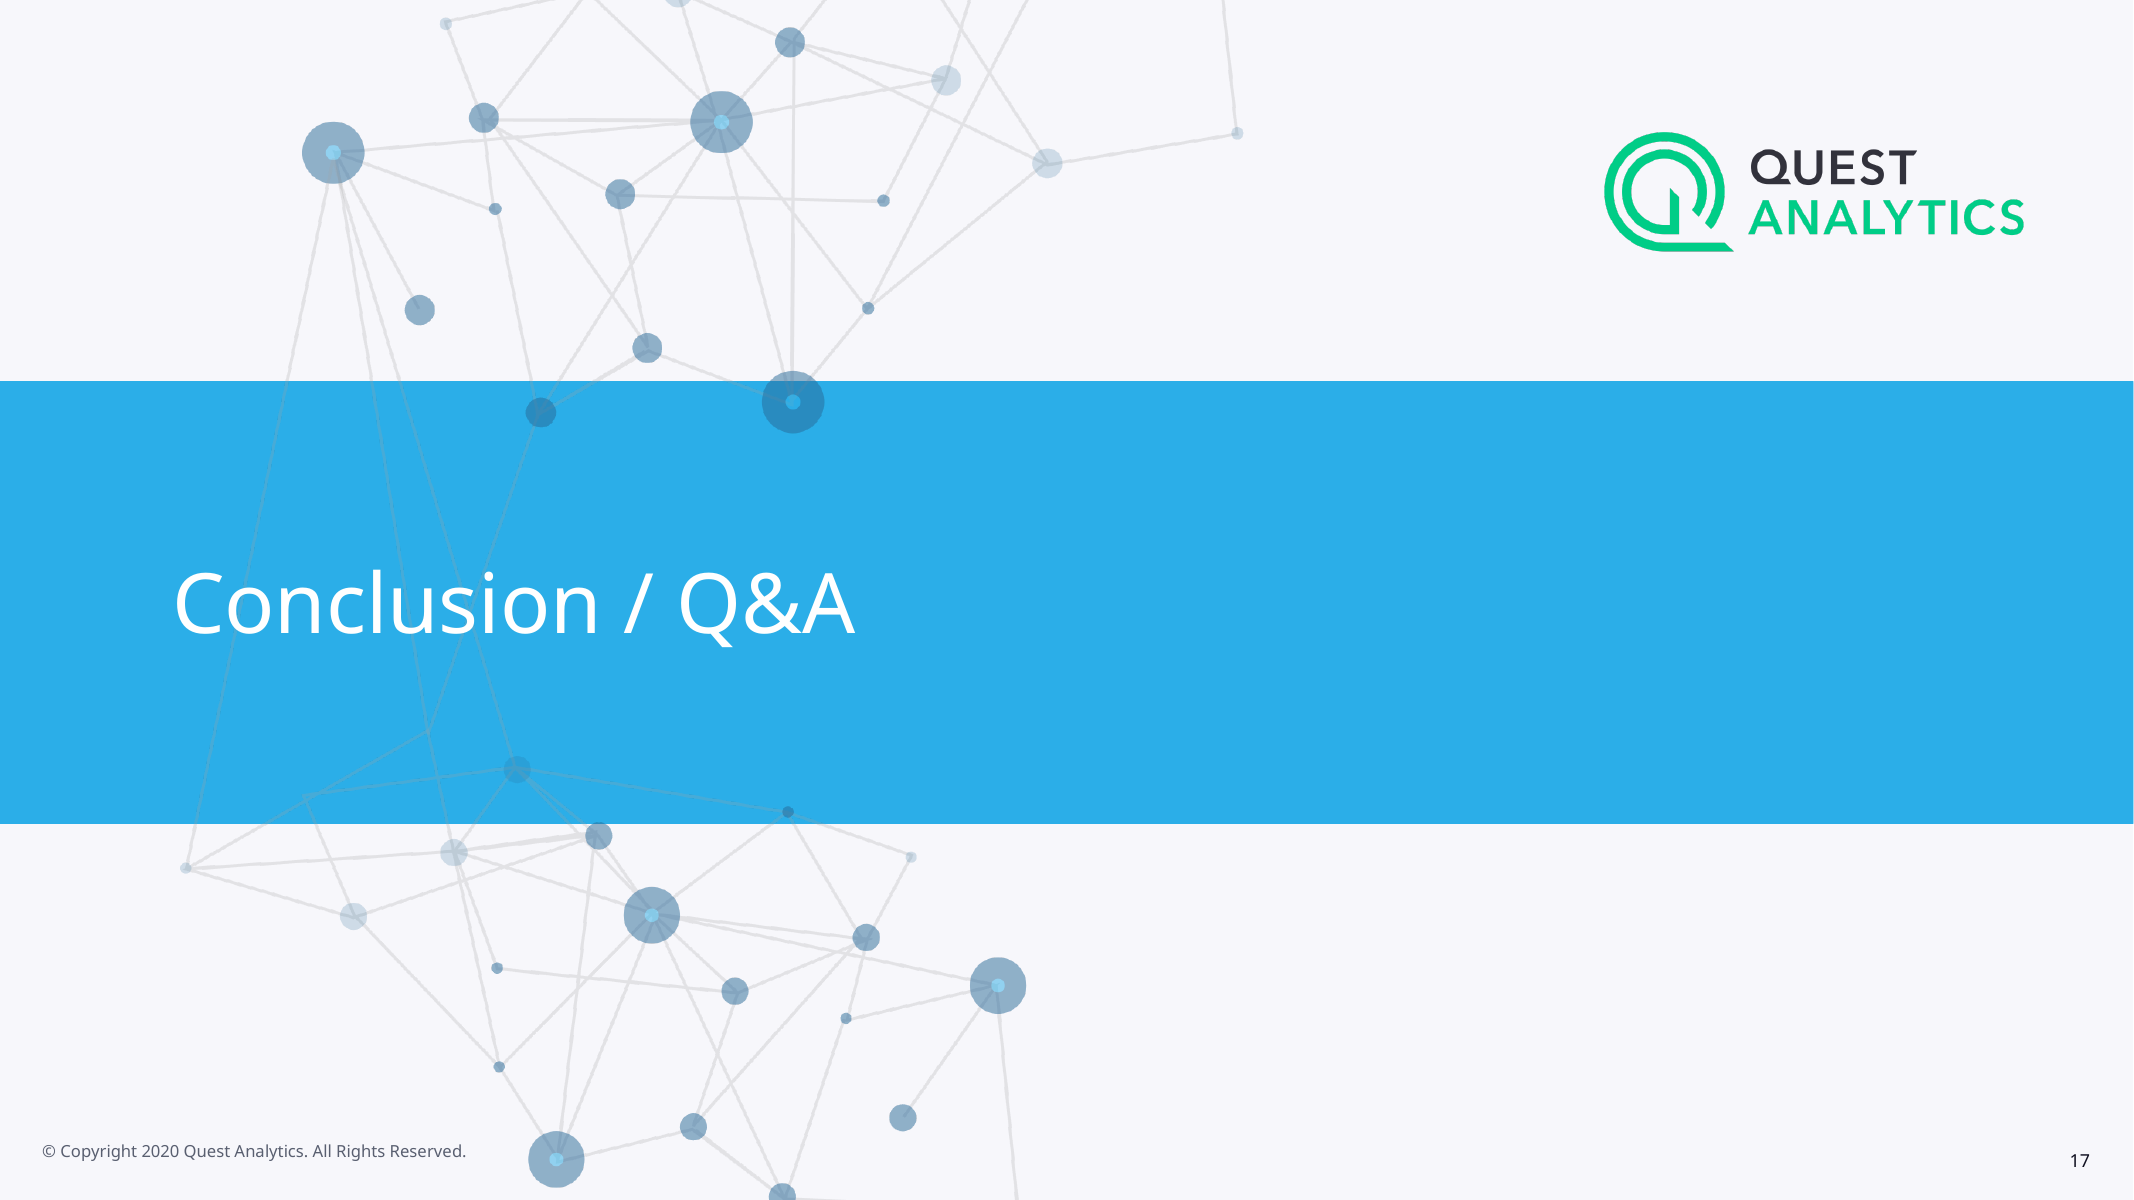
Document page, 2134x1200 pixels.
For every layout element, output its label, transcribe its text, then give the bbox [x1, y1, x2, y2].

picture [1602, 130, 2025, 252]
title Conclusion / Q&A [157, 495, 2025, 705]
picture [108, 0, 1307, 1200]
